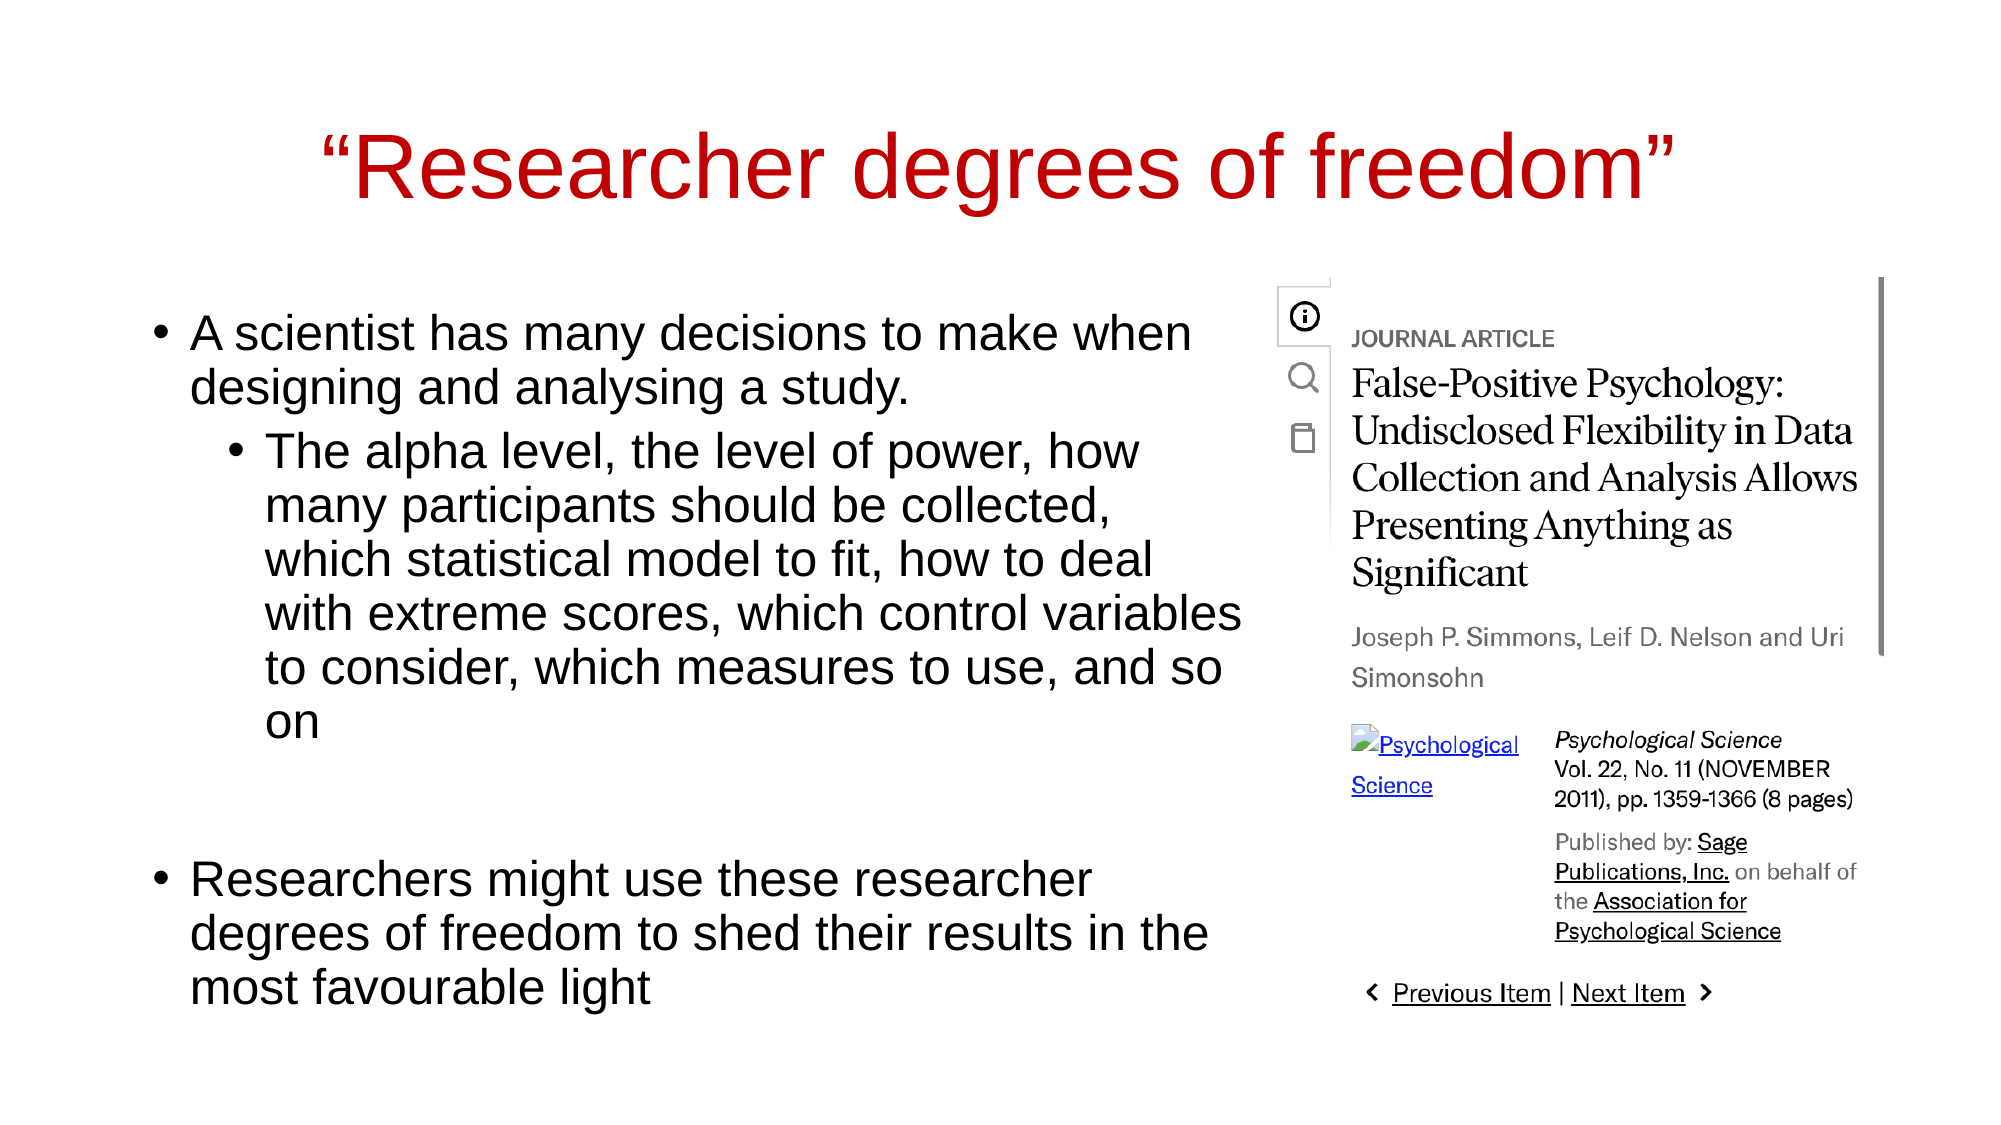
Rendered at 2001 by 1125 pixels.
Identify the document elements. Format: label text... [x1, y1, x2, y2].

list A scientist has many decisions to make when designing and analysing a study. The alpha level, the level of power, how many participants should be collected, which statistical model to fit, how to deal with extreme scores, which control variables to consider, which measures to use, and so on Researchers might use these researcher degrees of freedom to shed their results in the most favourable light [137, 299, 1259, 1014]
title “Researcher degrees of freedom” [137, 59, 1863, 278]
picture [1258, 277, 1884, 1006]
